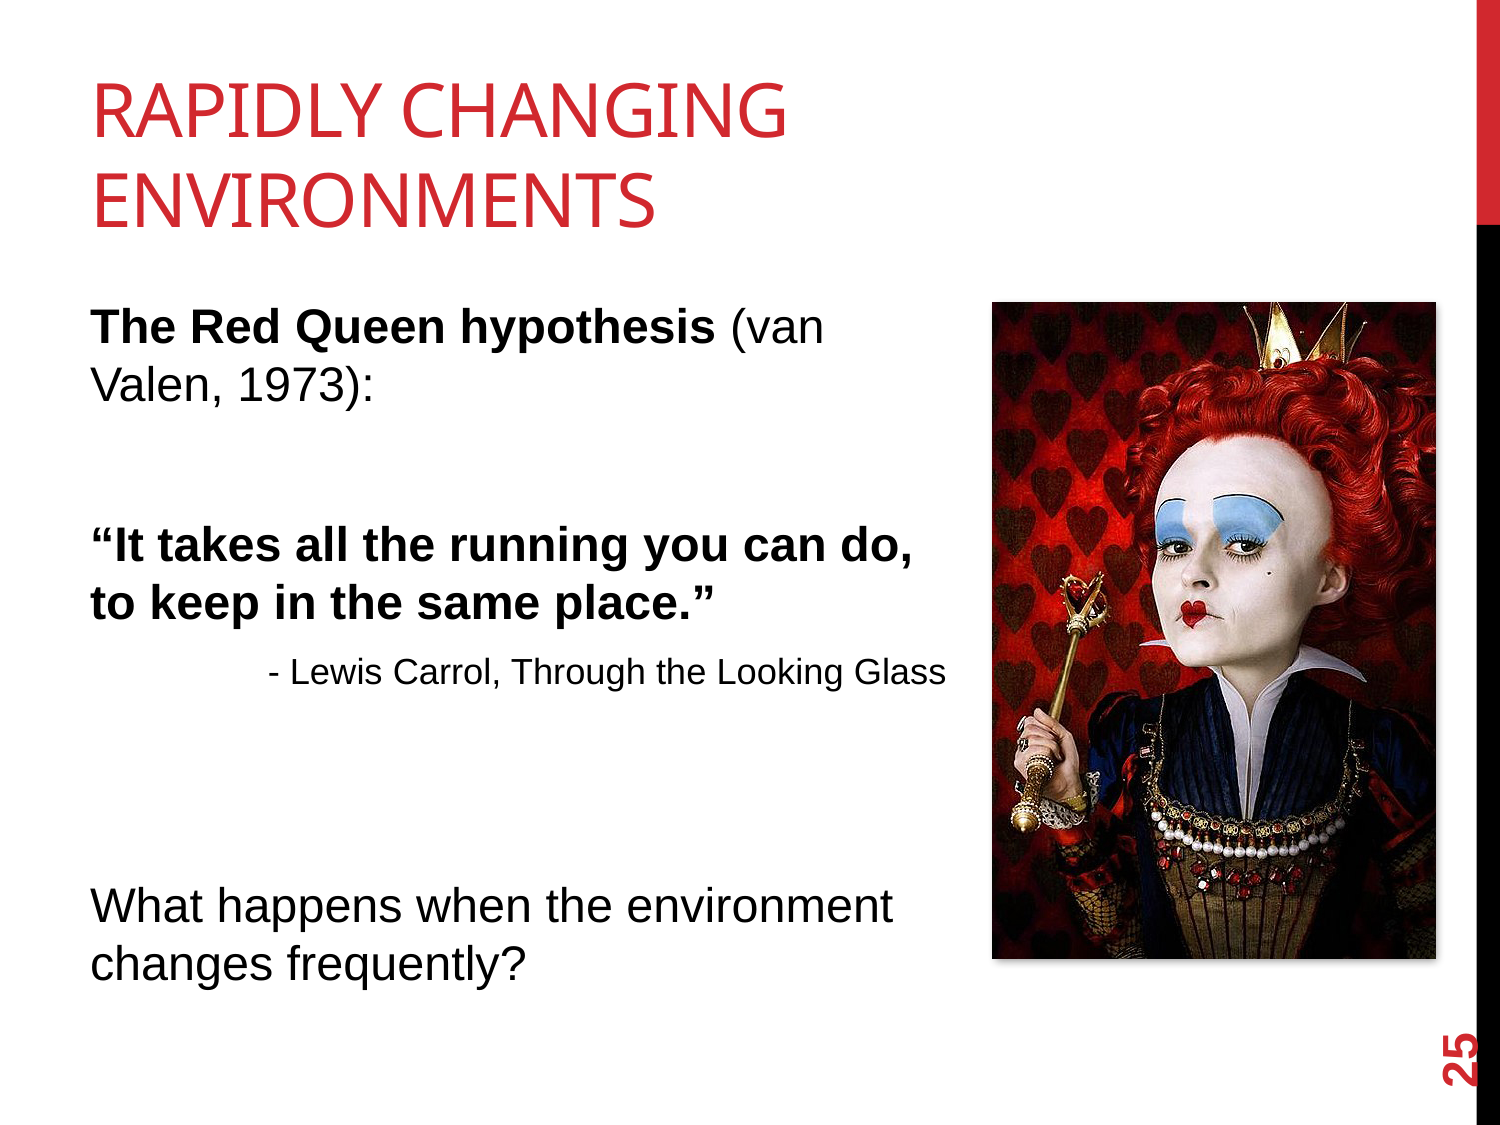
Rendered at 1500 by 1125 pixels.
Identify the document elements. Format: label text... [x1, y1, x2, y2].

slide_number 25 [1427, 887, 1488, 1104]
title Rapidly changing environments [75, 25, 1025, 250]
list The Red Queen hypothesis (van Valen, 1973): “It takes all the running you can do, to keep in the same place.” - Lewis Carrol, Through the Looking Glass What happens when the environment changes frequently? [75, 287, 963, 1005]
picture [991, 302, 1436, 959]
